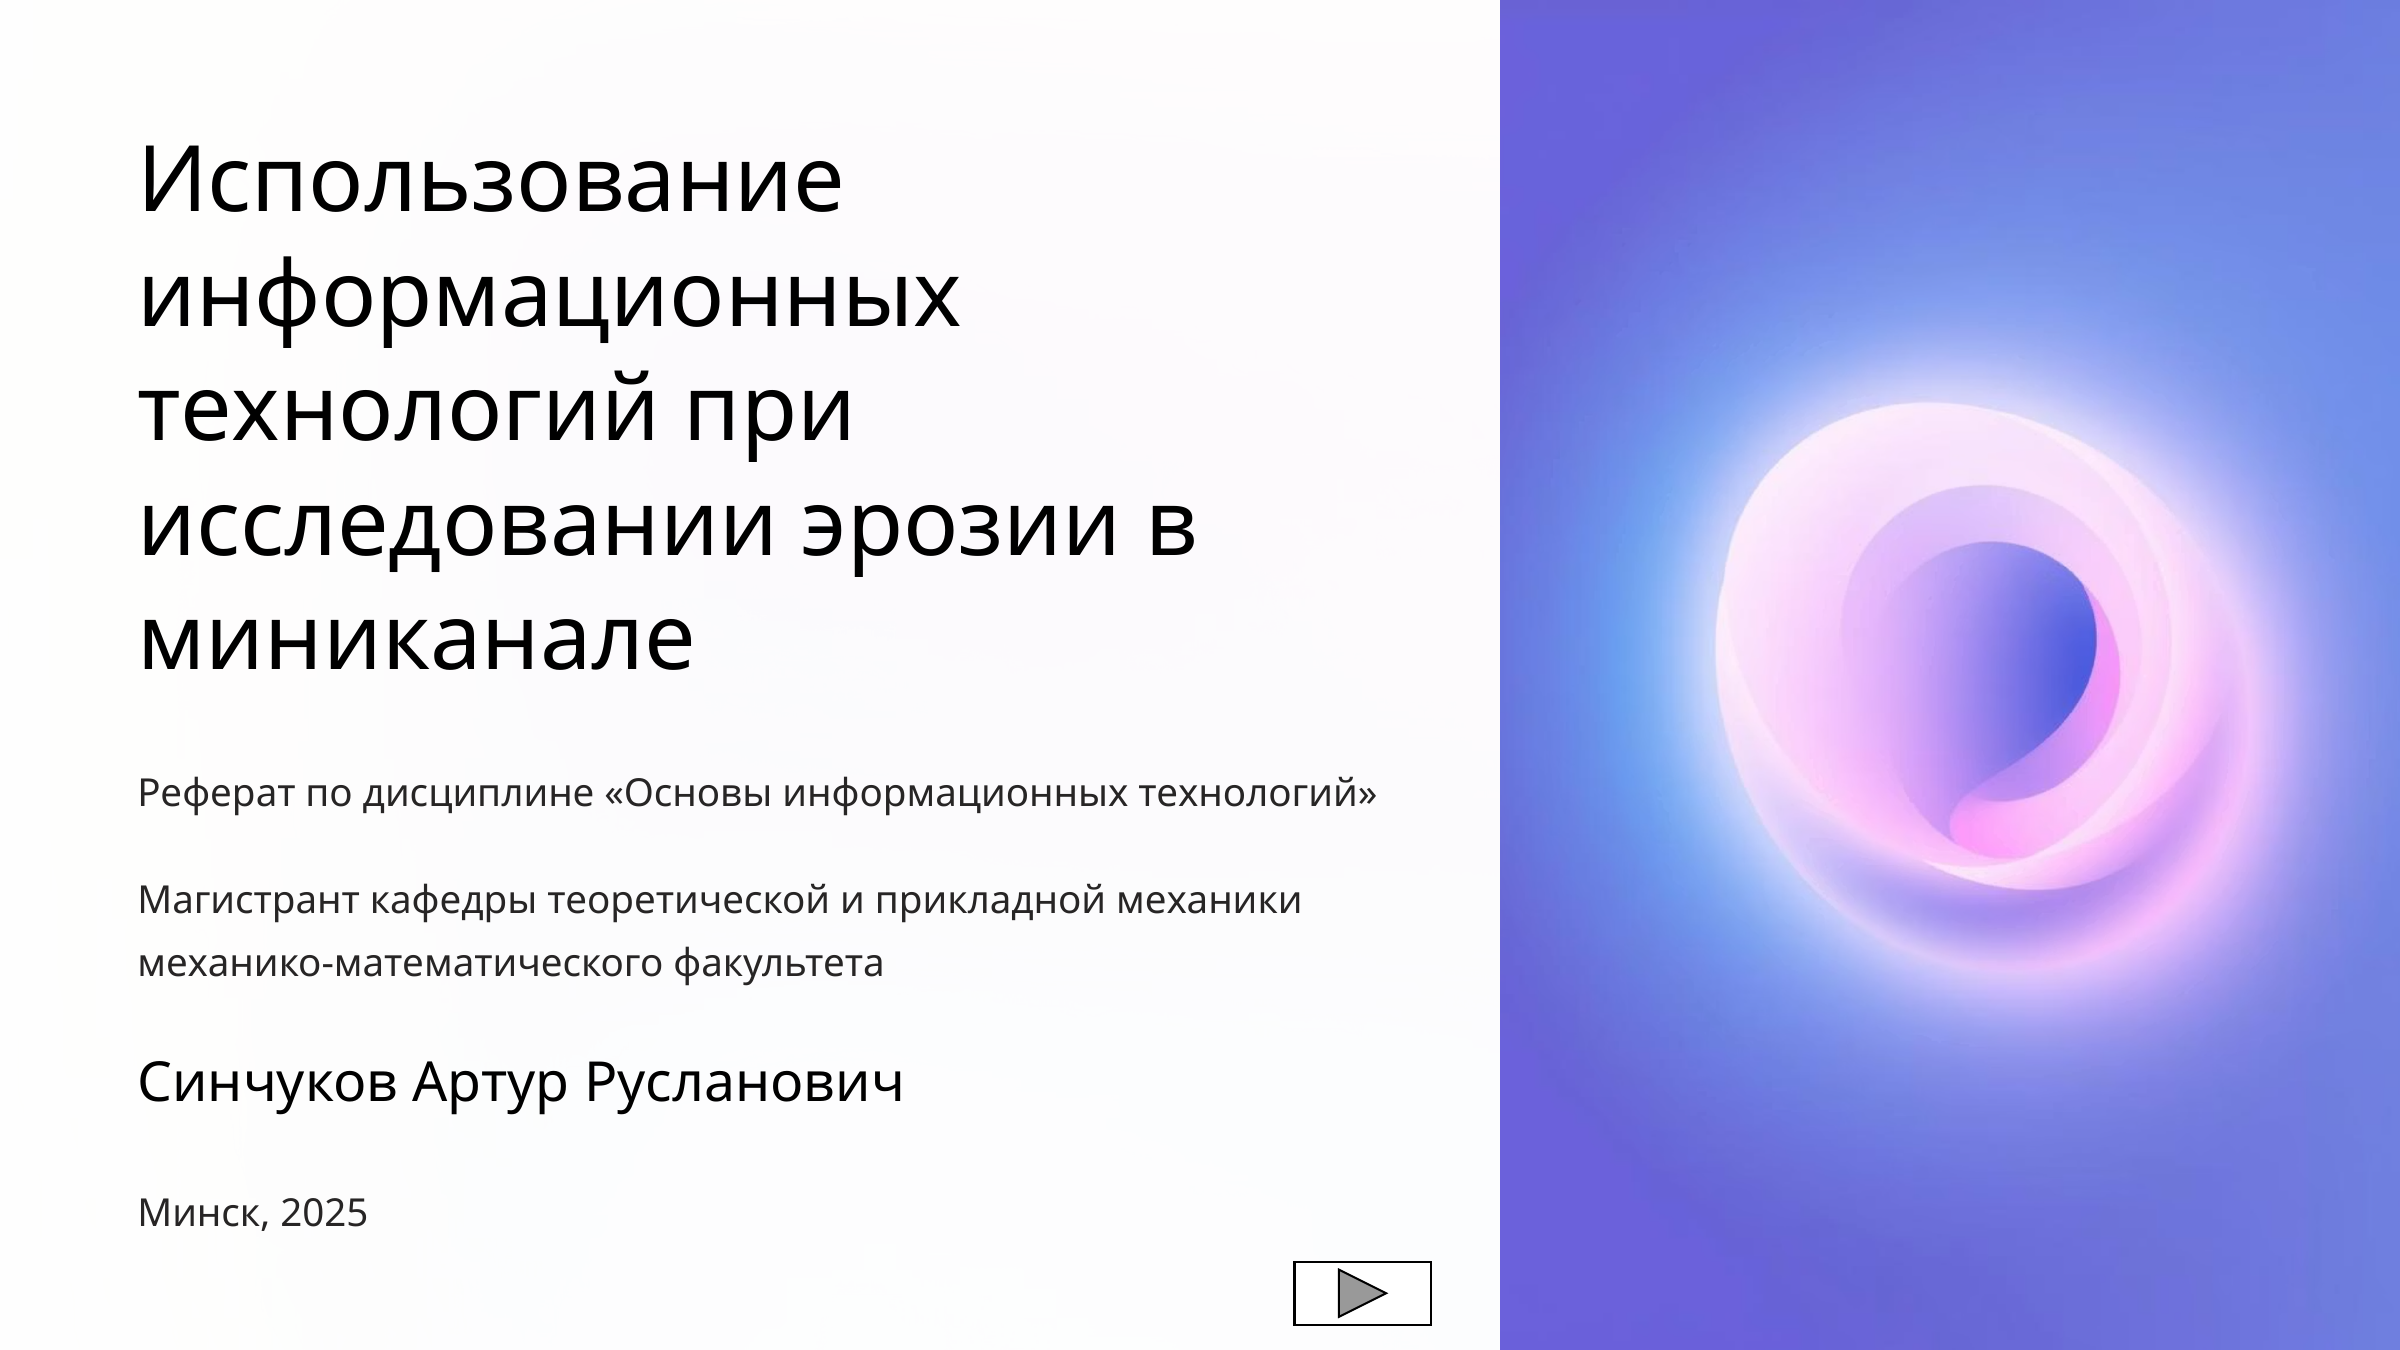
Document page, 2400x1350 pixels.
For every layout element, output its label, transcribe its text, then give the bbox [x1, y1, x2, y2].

text_box [1293, 1261, 1432, 1326]
text_box Минск, 2025 [137, 1171, 1363, 1235]
text_box Синчуков Артур Русланович [137, 1043, 946, 1113]
text_box Реферат по дисциплине «Основы информационных технологий» [137, 751, 1363, 815]
picture [1499, 0, 2400, 1350]
text_box Использование информационных технологий при исследовании эрозии в миниканале [137, 115, 1363, 693]
text_box Магистрант кафедры теоретической и прикладной механики механико-математического факультета [137, 858, 1363, 985]
